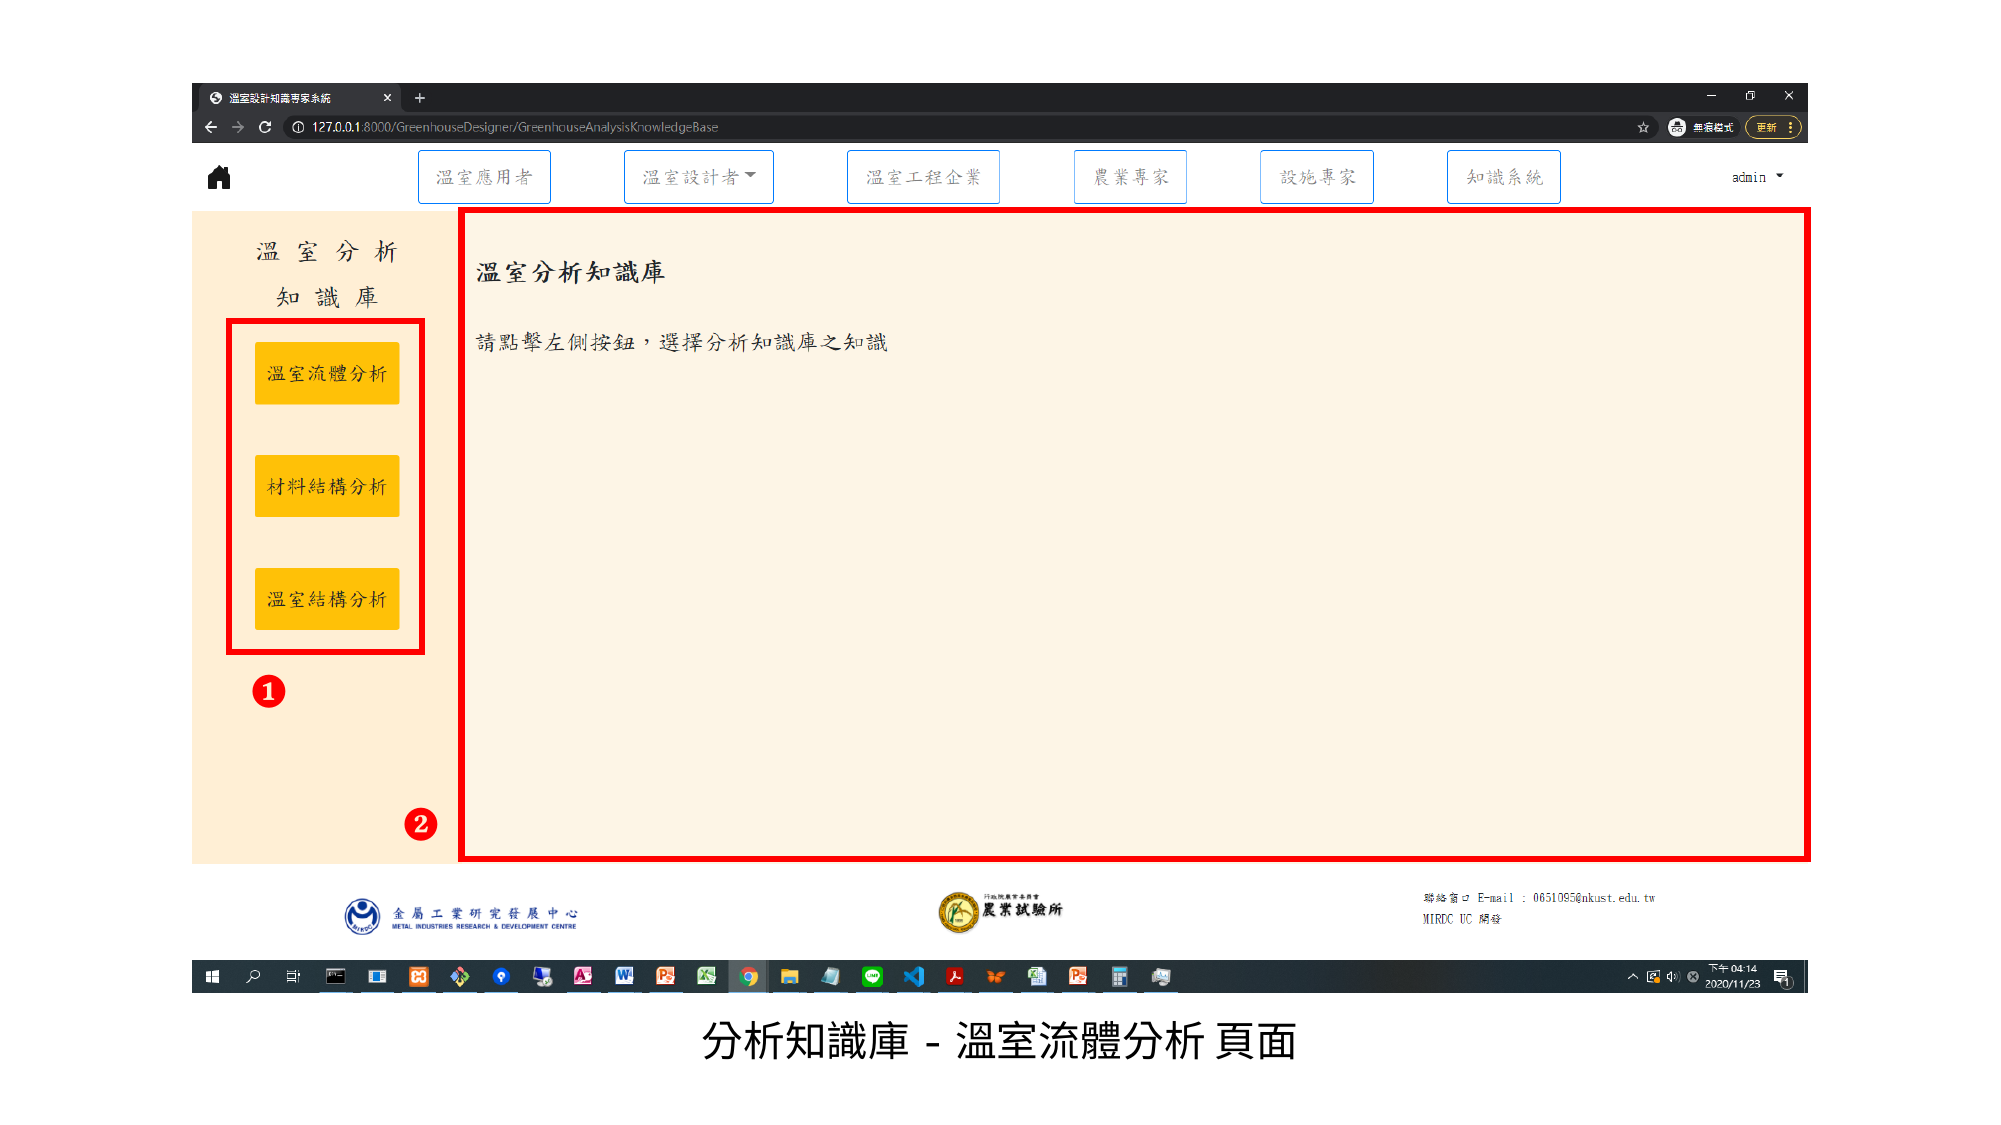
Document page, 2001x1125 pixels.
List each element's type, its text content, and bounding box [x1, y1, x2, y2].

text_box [192, 83, 1808, 993]
text_box 分析知識庫-溫室流體分析 頁面 [0, 1007, 2000, 1072]
